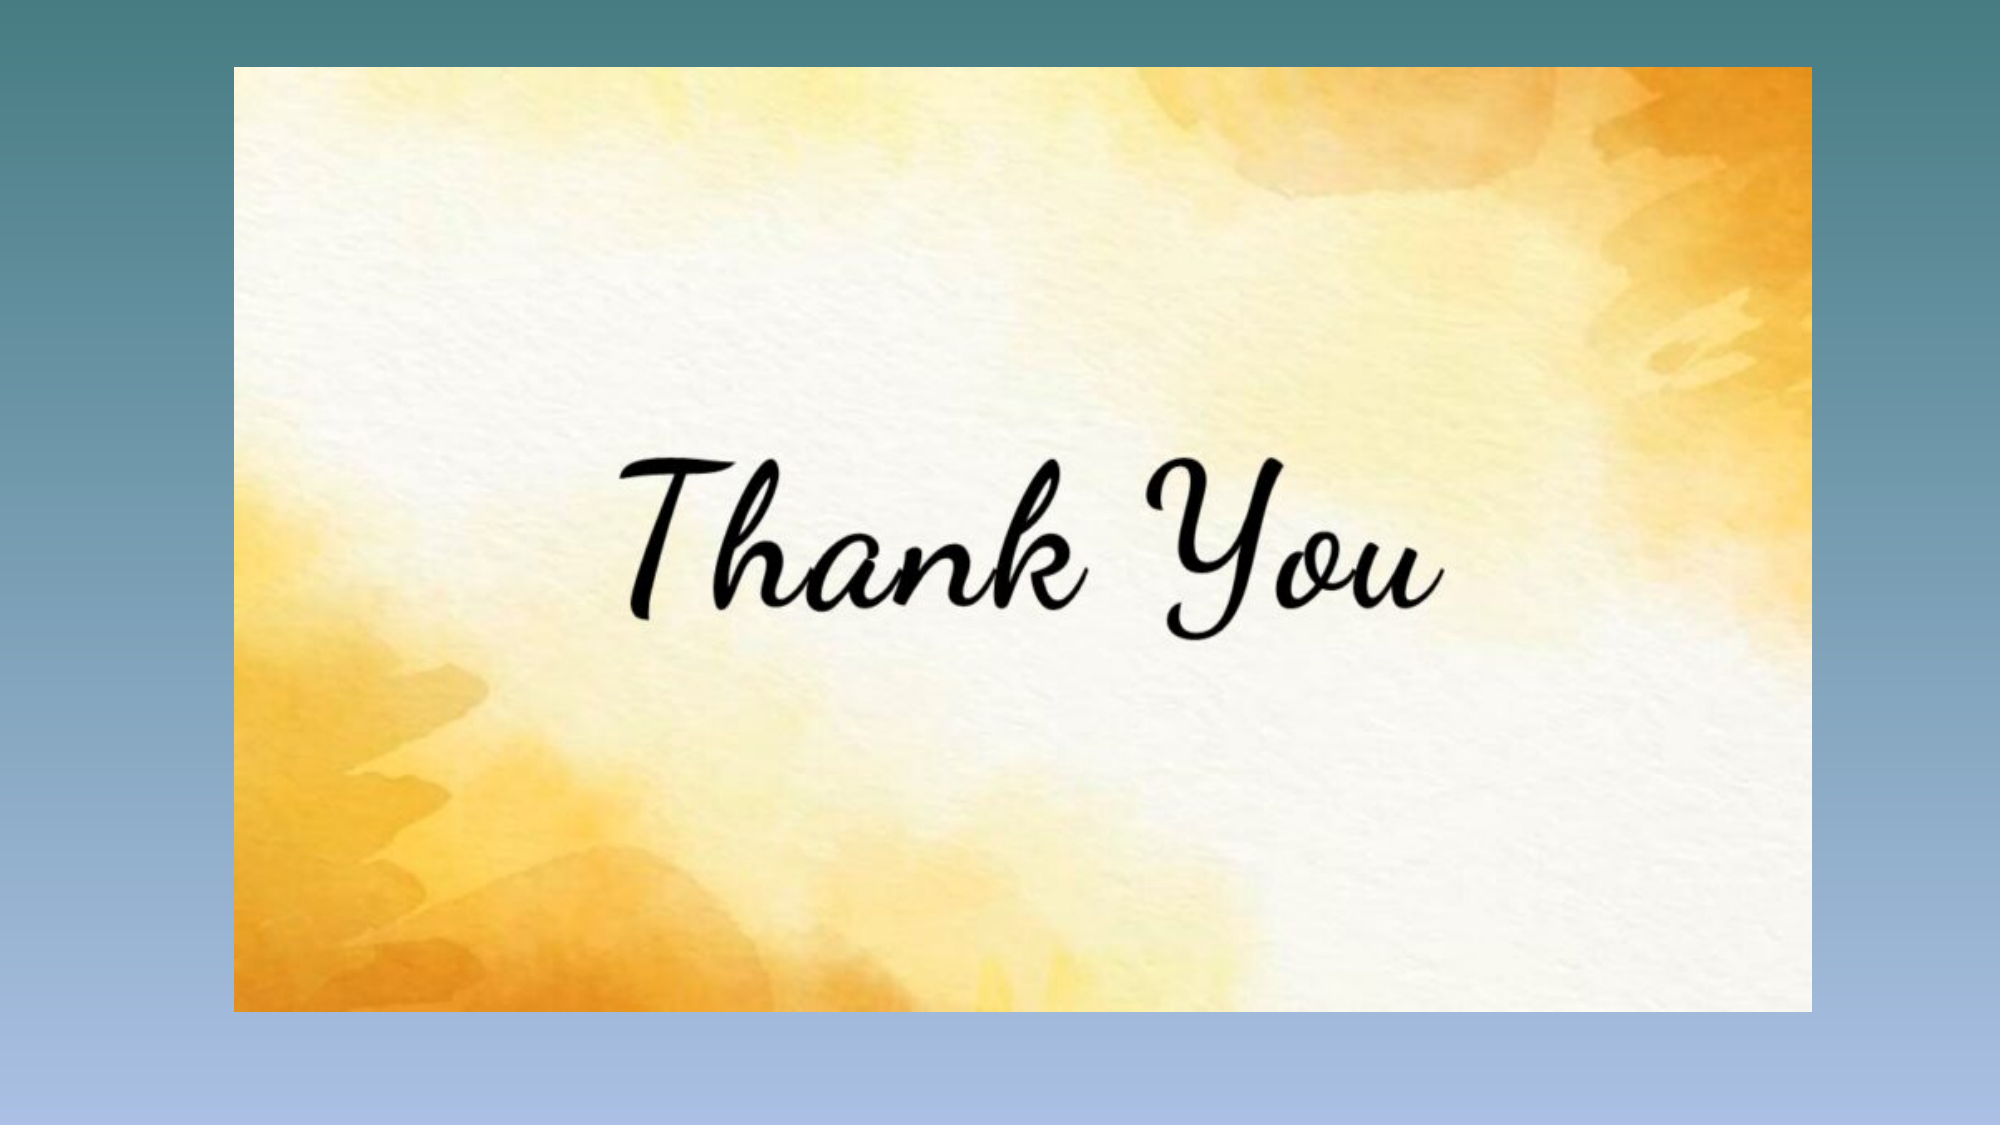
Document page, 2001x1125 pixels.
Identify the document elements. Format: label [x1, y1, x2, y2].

list [234, 67, 1812, 1012]
